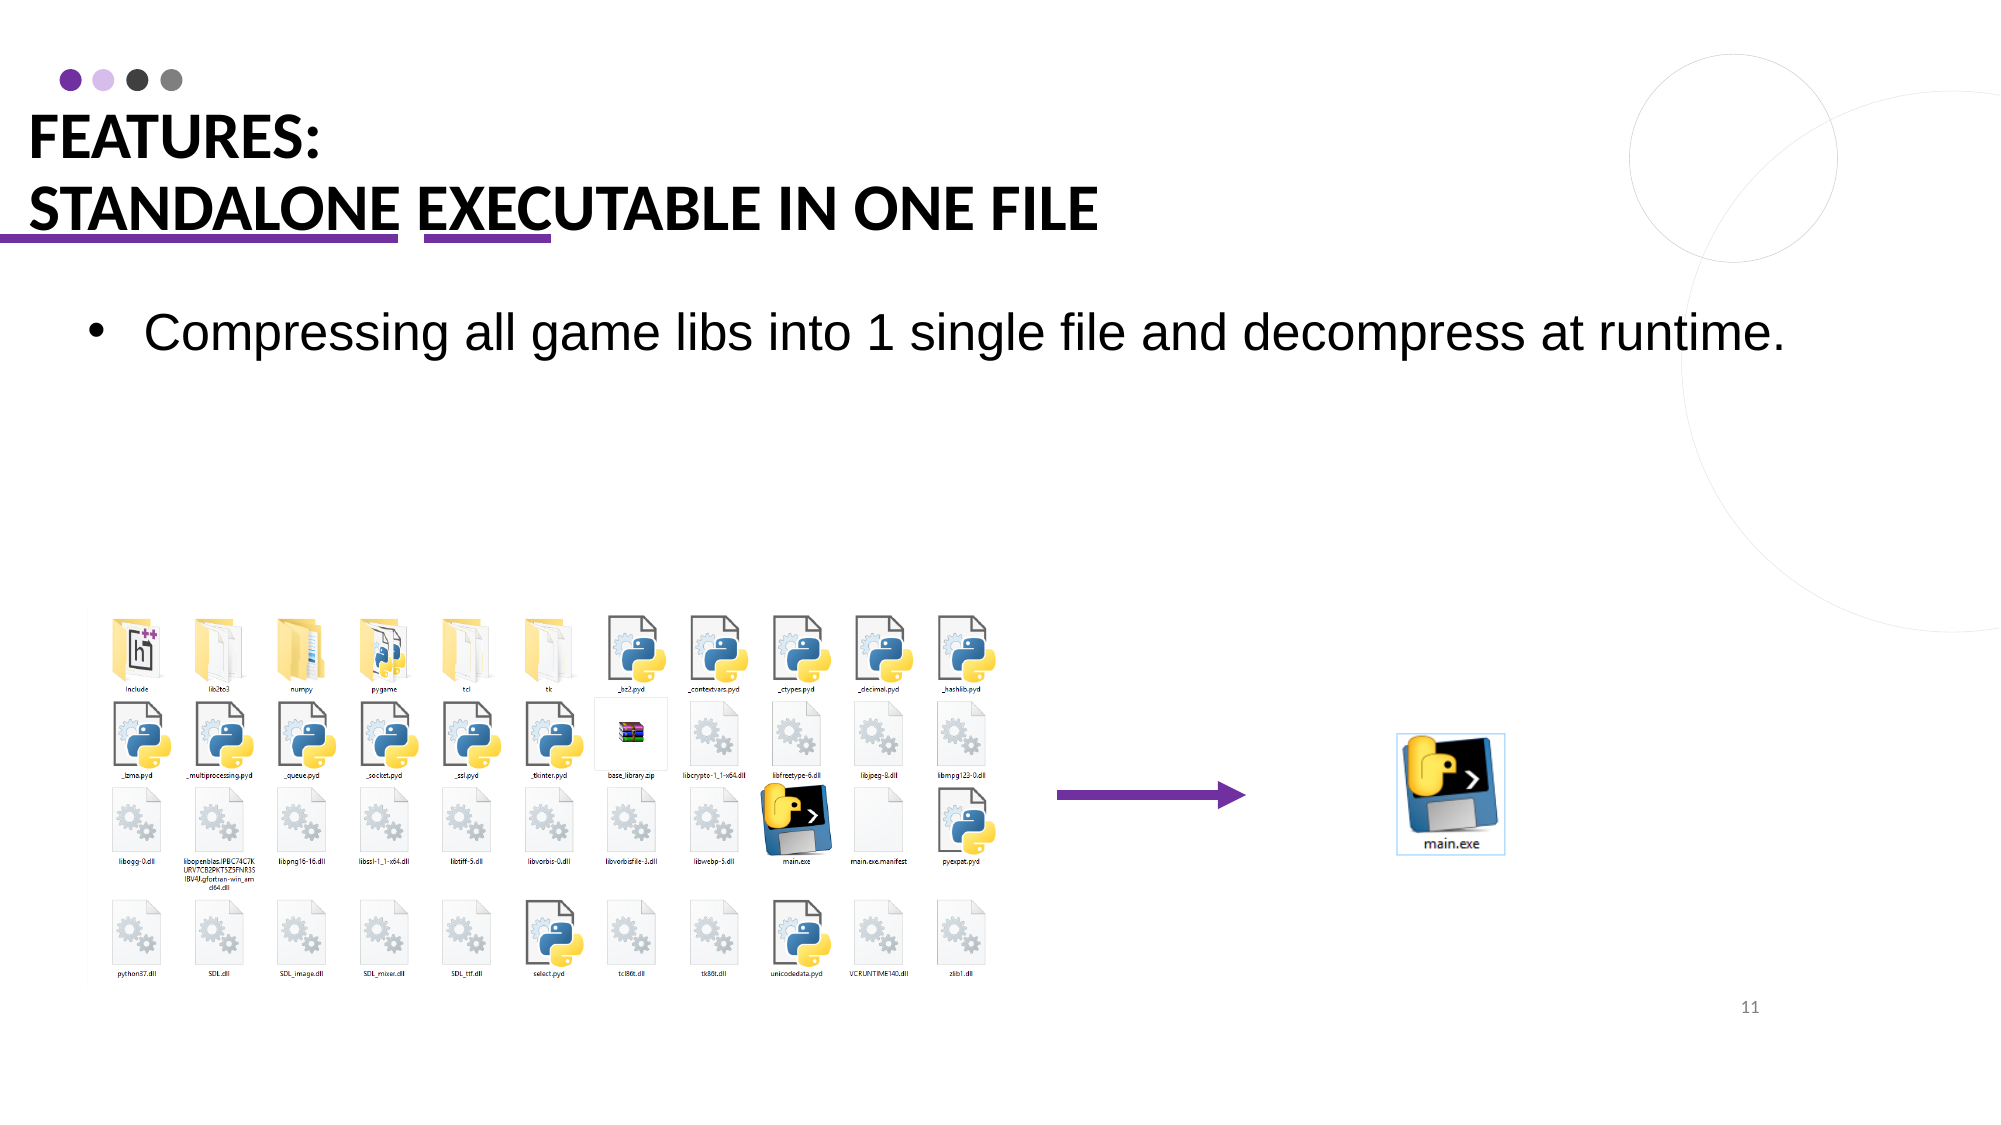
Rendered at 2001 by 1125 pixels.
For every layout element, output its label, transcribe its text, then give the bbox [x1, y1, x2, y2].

text_box Compressing all game libs into 1 single file and decompress at runtime. [72, 290, 1907, 368]
picture [1387, 719, 1553, 898]
picture [86, 603, 1000, 987]
title Features: Standalone executable in one file [28, 74, 1229, 245]
slide_number 11 [1330, 986, 1775, 1026]
